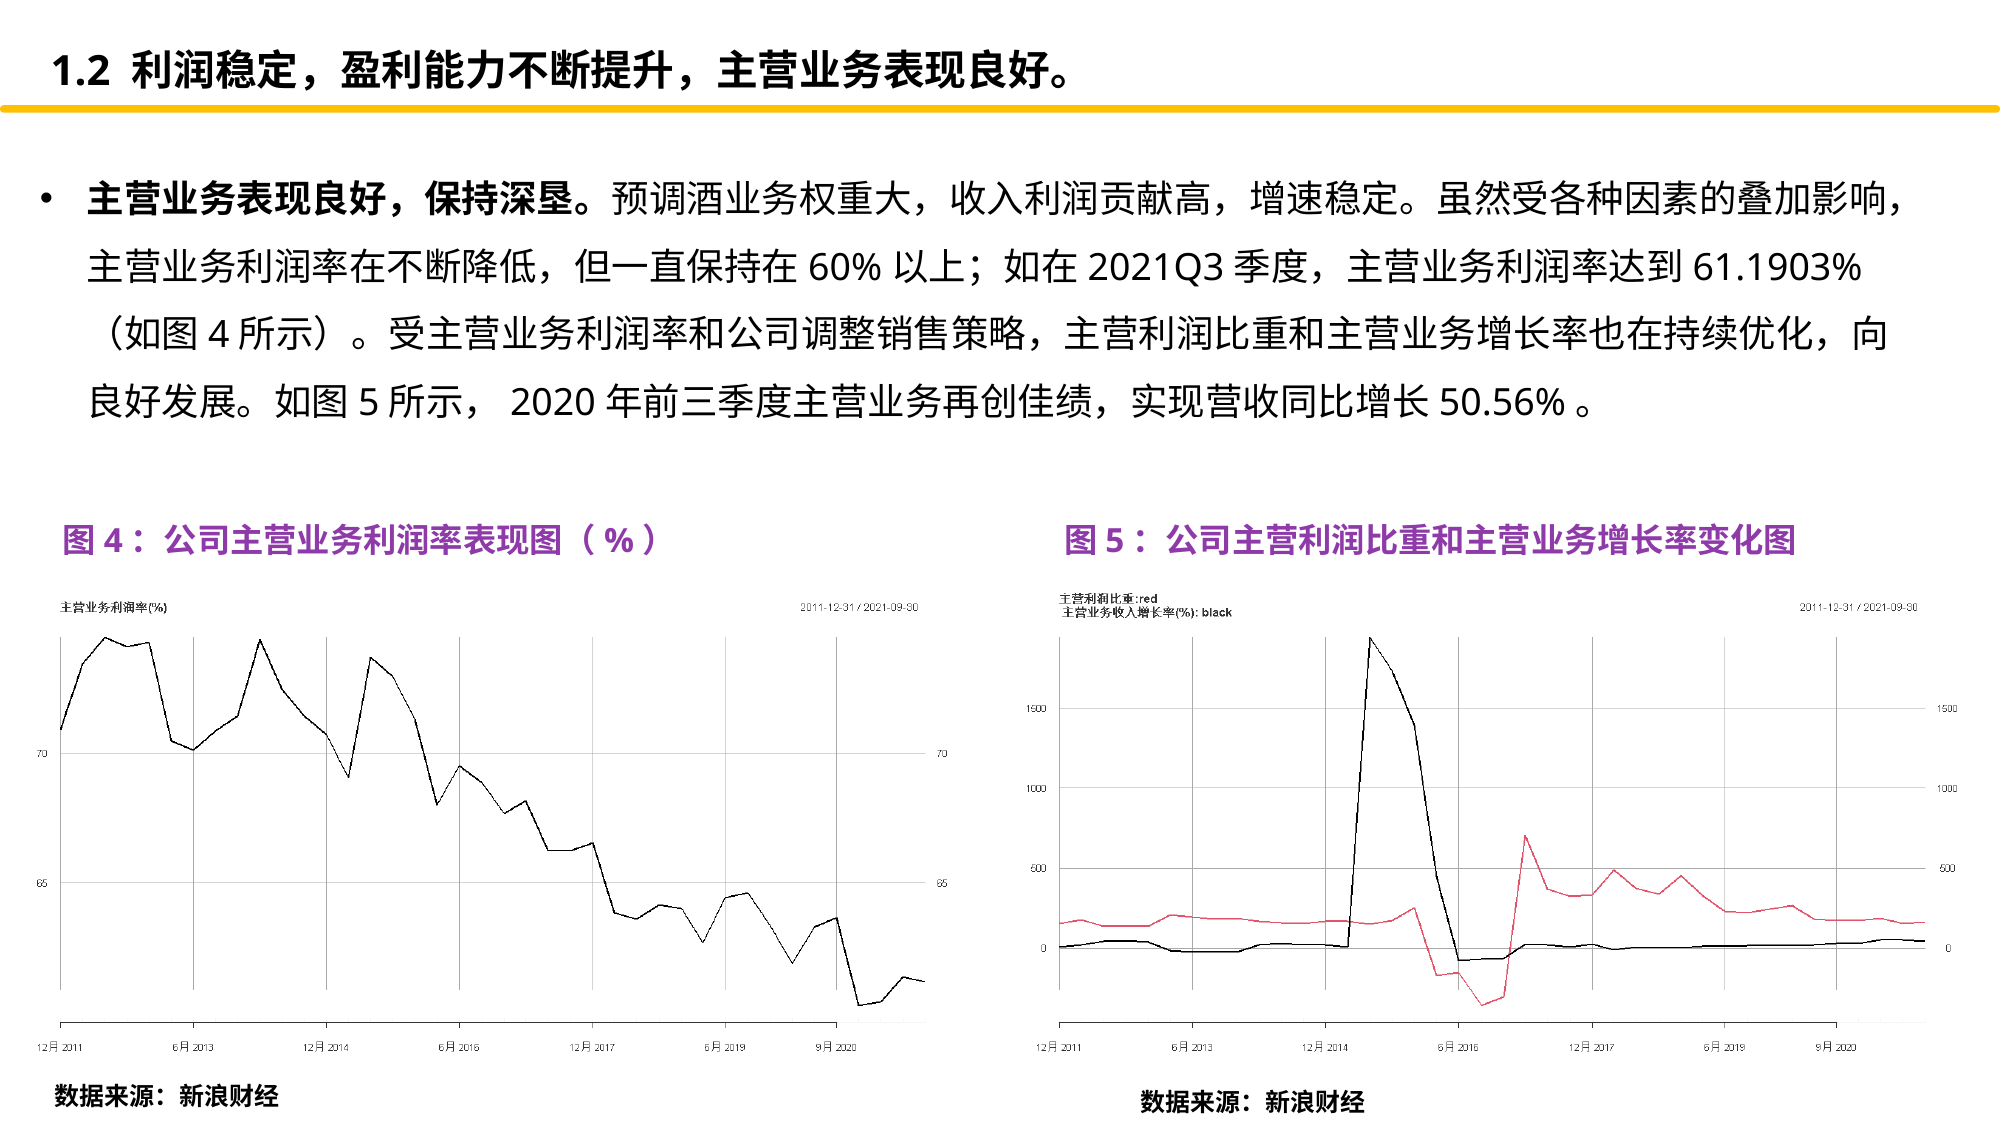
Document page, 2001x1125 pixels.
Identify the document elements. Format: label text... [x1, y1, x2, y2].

text_box 图5：公司主营利润比重和主营业务增长率变化图（%） [1064, 519, 1881, 559]
text_box 主营业务表现良好，保持深垦。预调酒业务权重大，收入利润贡献高，增速稳定。虽然受各种因素的叠加影响，主营业务利润率在不断降低，但一直保持在60%以上；如在2021Q3季度，主营业务利润率达到61.1903%（如图4所示）。受主营业务利润率和公司调整销售策略，主营利润比重和主营业务增长率也在持续优化，向良好发展。如图5所示，2020年前三季度主营业务再创佳绩，实现营收同比增长50.56%。 [39, 152, 1925, 423]
picture [0, 559, 986, 1060]
picture [999, 559, 1986, 1060]
text_box [0, 105, 2000, 113]
text_box 1.2 利润稳定，盈利能力不断提升，主营业务表现良好。 [50, 43, 1117, 94]
text_box 图4：公司主营业务利润率表现图（%） [62, 519, 707, 559]
text_box 数据来源：新浪财经 [39, 1073, 417, 1118]
text_box 数据来源：新浪财经 [1125, 1079, 1502, 1125]
